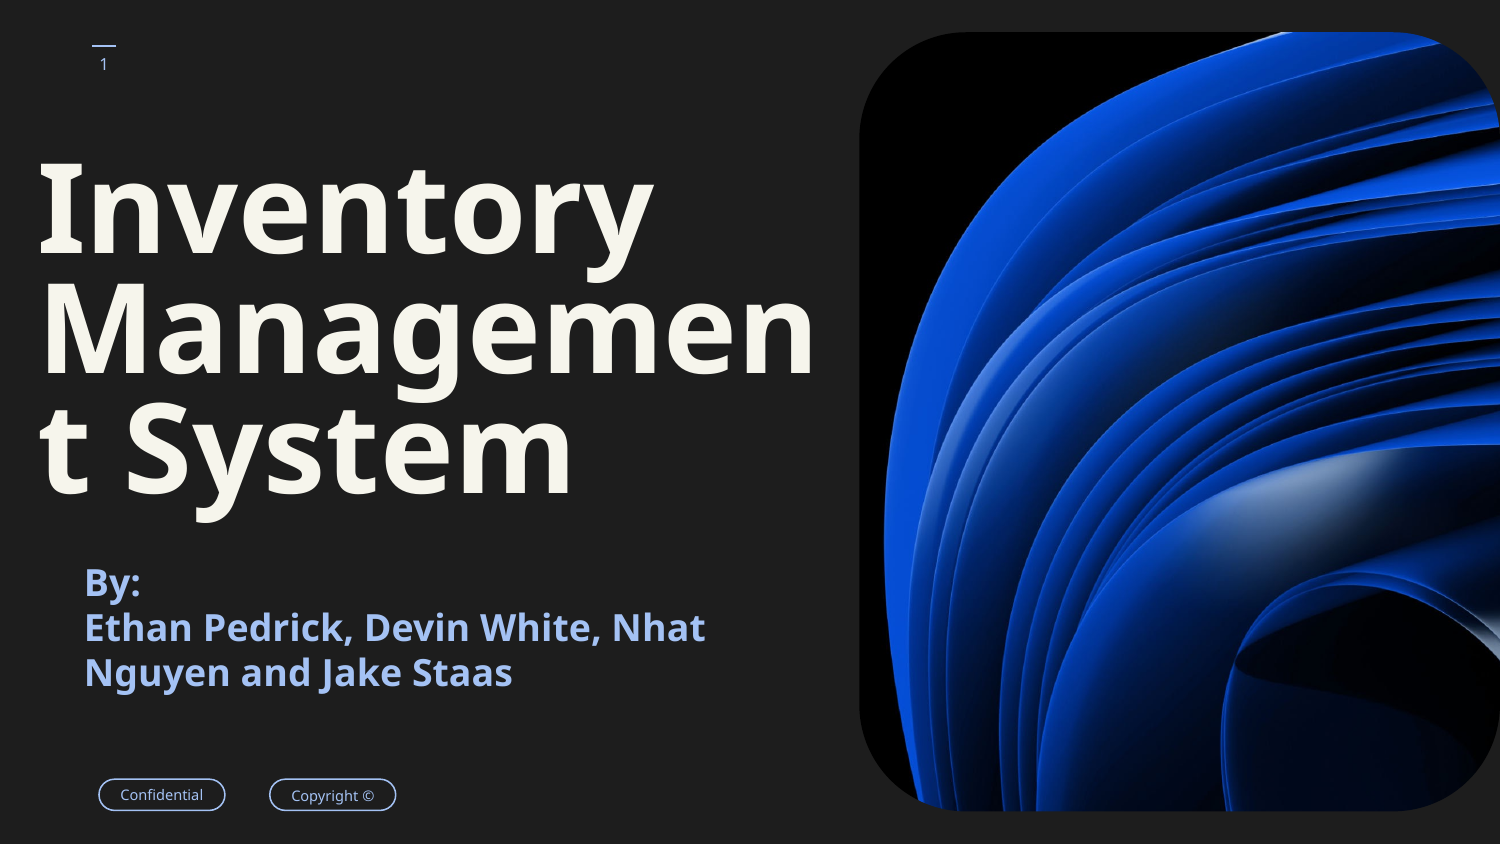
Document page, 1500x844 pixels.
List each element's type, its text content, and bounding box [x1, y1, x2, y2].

title By: Ethan Pedrick, Devin White, Nhat Nguyen and Jake Staas [69, 544, 732, 701]
picture [859, 31, 1500, 812]
title Inventory Management System [22, 142, 853, 505]
